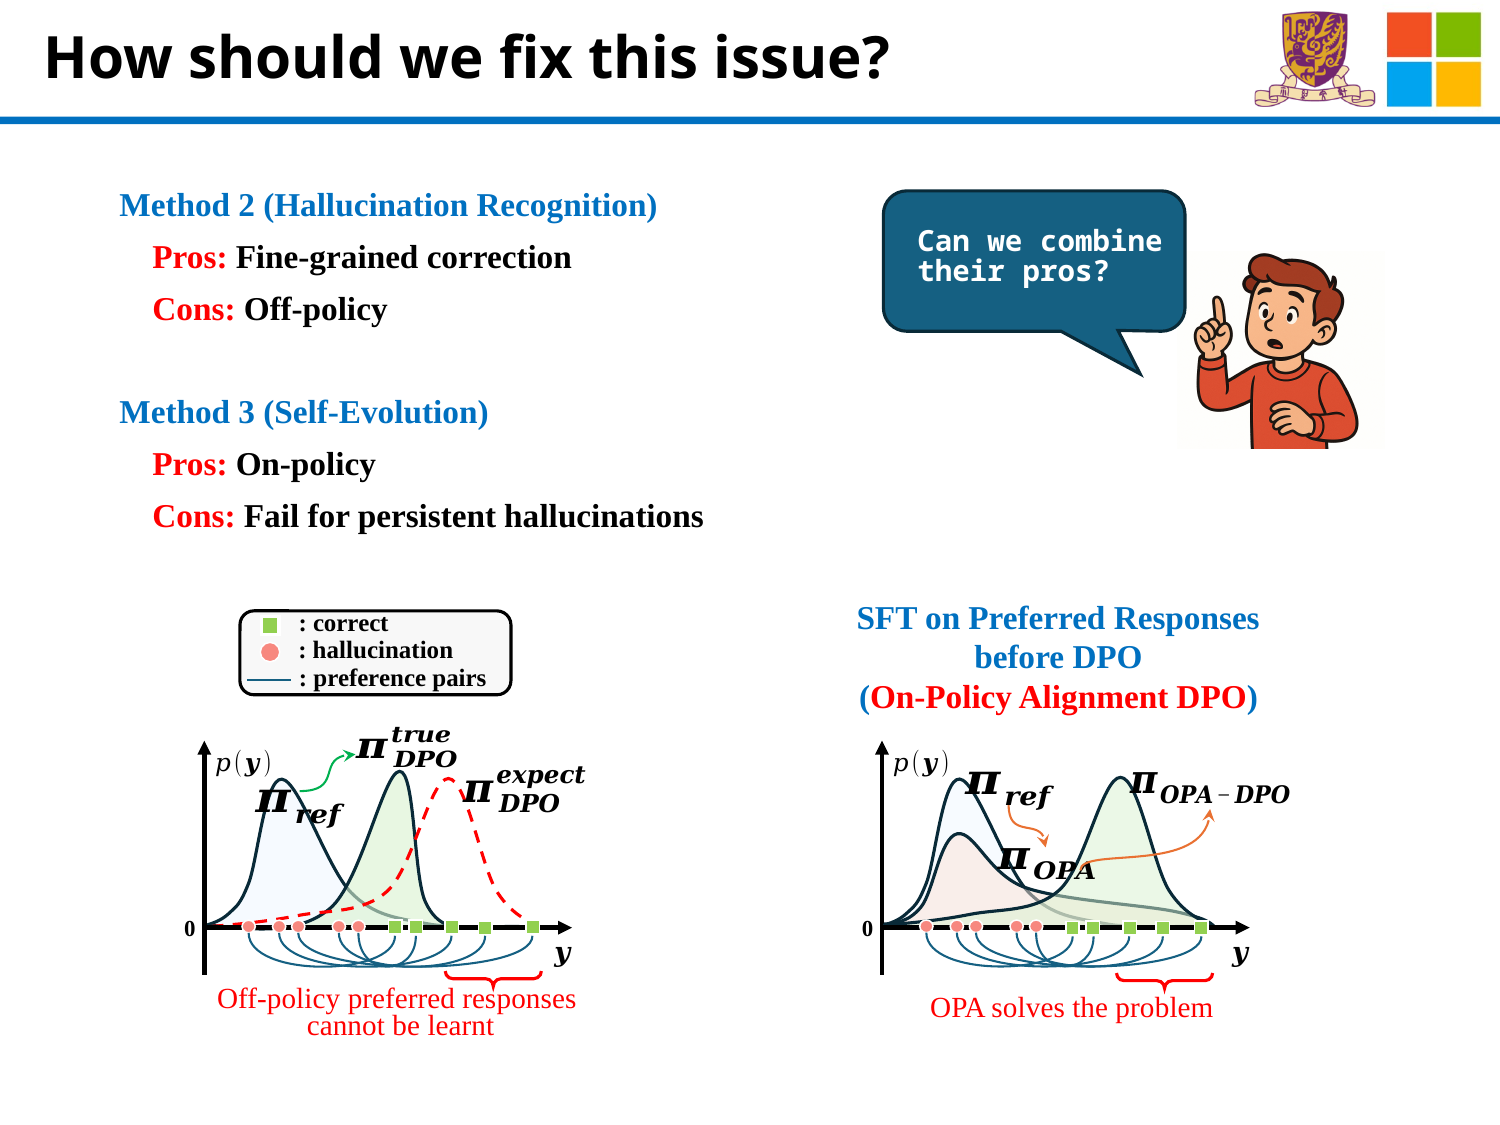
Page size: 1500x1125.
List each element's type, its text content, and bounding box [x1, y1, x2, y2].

text_box [930, 909, 997, 925]
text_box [319, 860, 324, 1008]
text_box [1009, 929, 1025, 934]
picture [1254, 6, 1378, 116]
text_box [1122, 295, 1177, 333]
text_box [1121, 920, 1138, 926]
text_box [1122, 334, 1144, 378]
text_box 0 [169, 906, 203, 949]
text_box OPA solves the problem [915, 981, 1086, 1031]
text_box [418, 776, 525, 925]
text_box 0 [205, 929, 211, 949]
text_box How should we fix this issue? [28, 19, 1204, 100]
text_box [1040, 847, 1046, 1022]
text_box [524, 929, 541, 936]
text_box [477, 919, 493, 927]
text_box [258, 640, 282, 664]
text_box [308, 744, 347, 802]
text_box 0 [205, 906, 211, 927]
text_box [443, 929, 460, 936]
text_box [918, 929, 934, 934]
text_box [331, 929, 347, 934]
text_box Off-policy preferred responses cannot be learnt [202, 979, 413, 1049]
text_box [1193, 929, 1210, 936]
text_box [443, 919, 460, 927]
picture [1177, 250, 1385, 449]
text_box 0 [883, 930, 889, 949]
text_box Can we combine their pros? [1122, 220, 1198, 295]
text_box [390, 918, 404, 927]
text_box [1046, 854, 1086, 925]
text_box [413, 816, 418, 1052]
text_box [1002, 858, 1025, 885]
text_box [891, 777, 1004, 921]
text_box [0, 115, 1500, 126]
picture [1382, 0, 1489, 117]
text_box [330, 918, 348, 927]
text_box [276, 912, 319, 925]
text_box : correct [283, 599, 404, 626]
text_box [444, 970, 543, 991]
text_box [1027, 918, 1040, 926]
text_box [477, 929, 493, 936]
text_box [997, 860, 1002, 1009]
text_box [524, 919, 541, 927]
text_box : preference pairs [284, 653, 502, 699]
text_box [270, 918, 288, 927]
text_box [289, 918, 307, 927]
text_box [1154, 929, 1171, 936]
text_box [363, 847, 368, 1021]
text_box [1093, 920, 1101, 926]
text_box [1068, 929, 1081, 936]
text_box [889, 832, 997, 923]
text_box [350, 929, 363, 935]
text_box [948, 918, 966, 926]
text_box [949, 929, 965, 934]
text_box Off-policy preferred responses cannot be learnt [418, 979, 600, 1049]
text_box [1008, 918, 1025, 926]
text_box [1005, 807, 1049, 846]
text_box [1121, 929, 1138, 936]
text_box [1122, 189, 1187, 220]
text_box [255, 919, 274, 925]
text_box [1097, 775, 1142, 808]
text_box [968, 929, 984, 935]
text_box 0 [883, 906, 889, 923]
text_box Method 2 (Hallucination Recognition) Pros: Fine-grained correction Cons: Off-policy Method 3 (Self-Evolution) Pros: On-policy Cons: Fail for persistent hallucinations [104, 163, 1122, 594]
text_box [967, 918, 985, 926]
text_box [211, 777, 346, 925]
text_box [1093, 871, 1205, 925]
text_box [1068, 920, 1081, 926]
text_box [1154, 920, 1171, 926]
text_box [350, 918, 363, 927]
text_box [241, 929, 257, 935]
text_box [1093, 929, 1101, 936]
text_box [290, 929, 306, 935]
text_box [1193, 920, 1210, 926]
text_box [404, 609, 513, 696]
text_box [260, 615, 281, 636]
text_box [418, 918, 424, 927]
text_box [918, 918, 935, 926]
text_box [1028, 929, 1040, 934]
text_box : hallucination [283, 626, 469, 672]
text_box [1079, 808, 1211, 871]
text_box [325, 769, 415, 911]
text_box [368, 845, 413, 925]
text_box 0 [847, 906, 881, 949]
text_box [1115, 972, 1214, 993]
text_box [390, 929, 404, 935]
text_box [1002, 871, 1040, 908]
text_box SFT on Preferred Responses before DPO (On-Policy Alignment DPO) [806, 588, 1311, 723]
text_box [1062, 905, 1068, 964]
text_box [385, 905, 390, 964]
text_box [1086, 821, 1092, 1048]
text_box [409, 860, 413, 1008]
text_box [324, 903, 363, 925]
text_box OPA solves the problem [1092, 981, 1229, 1031]
text_box [240, 918, 257, 927]
text_box [238, 609, 284, 697]
text_box [271, 929, 287, 935]
text_box [883, 920, 920, 925]
text_box [1002, 900, 1040, 925]
